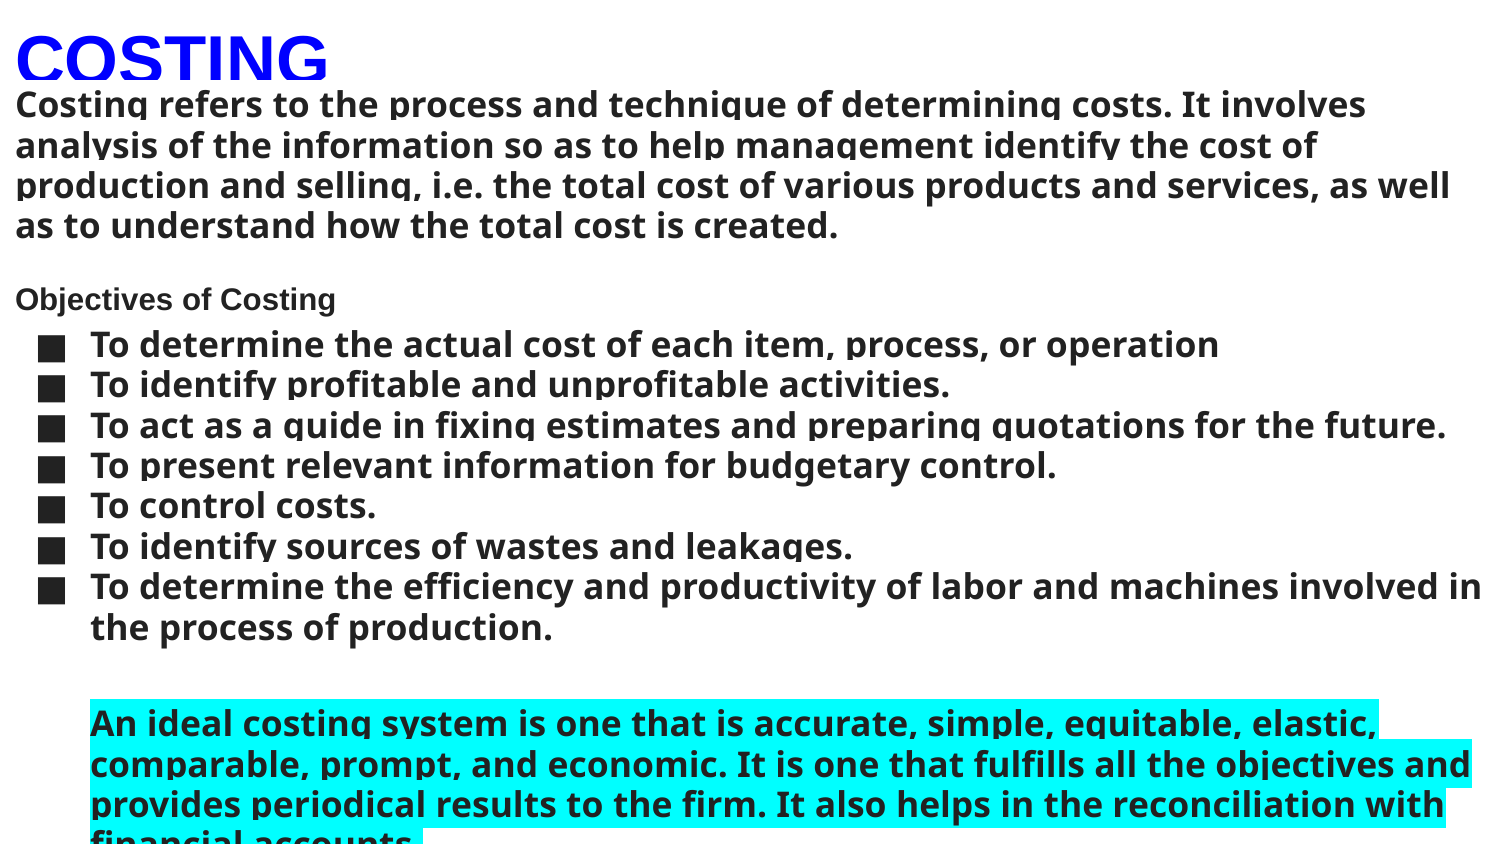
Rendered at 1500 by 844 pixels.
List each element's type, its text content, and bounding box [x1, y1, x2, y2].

list Costing refers to the process and technique of determining costs. It involves analysis of the information so as to help management identify the cost of production and selling, i.e. the total cost of various products and services, as well as to understand how the total cost is created. Objectives of Costing To determine the actual cost of each item, process, or operation To identify profitable and unprofitable activities. To act as a guide in fixing estimates and preparing quotations for the future. To present relevant information for budgetary control. To control costs. To identify sources of wastes and leakages. To determine the efficiency and productivity of labor and machines involved in the process of production. An ideal costing system is one that is accurate, simple, equitable, elastic, comparable, prompt, and economic. It is one that fulfills all the objectives and provides periodical results to the firm. It also helps in the reconciliation with financial accounts. [0, 70, 1500, 844]
title COSTING [0, 0, 1398, 70]
